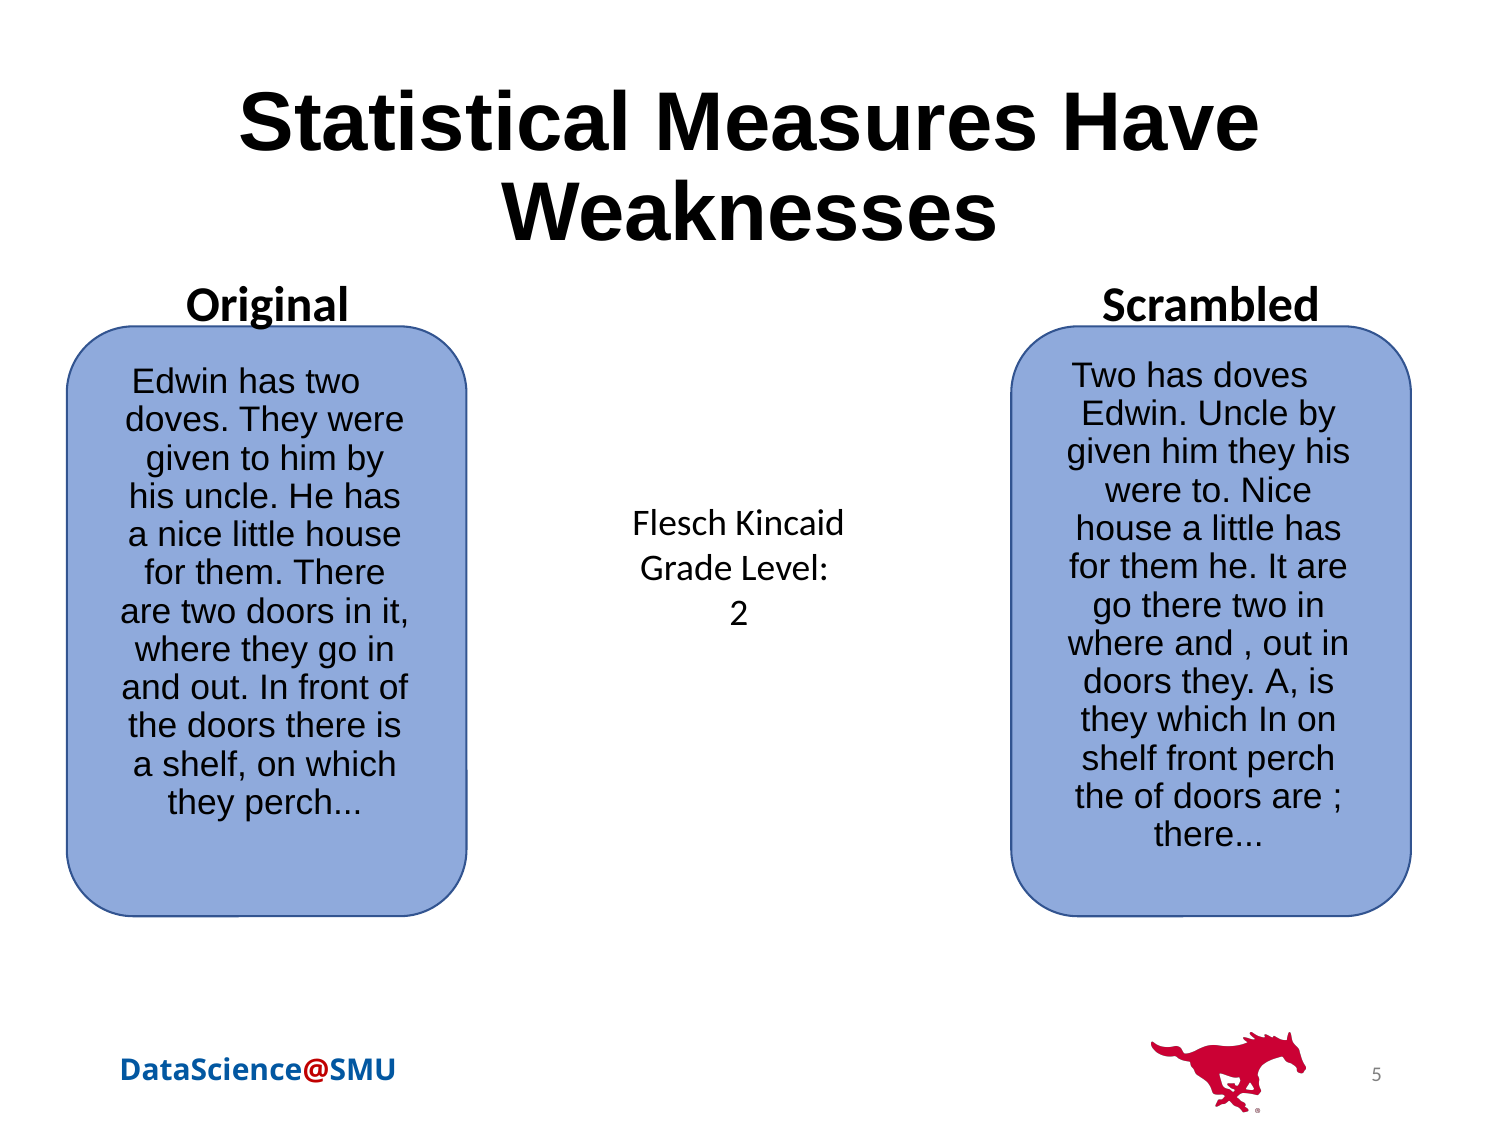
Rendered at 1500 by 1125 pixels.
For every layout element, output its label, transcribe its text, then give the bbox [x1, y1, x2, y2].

list Edwin has two doves. They were given to him by his uncle. He has a nice little house for them. There are two doors in it, where they go in and out. In front of the doors there is a shelf, on which they perch... [67, 299, 426, 945]
text_box Original [171, 263, 365, 339]
text_box [426, 330, 468, 912]
text_box Two has doves Edwin. Uncle by given him they his were to. Nice house a little has for them he. It are go there two in where and , out in doors they. A, is they which In on shelf front perch the of doors are ; there... [1010, 326, 1370, 886]
slide_number 5 [1059, 1042, 1397, 1103]
text_box Scrambled [1087, 263, 1336, 339]
text_box Flesch Kincaid Grade Level: 2 [575, 490, 903, 641]
text_box [1020, 330, 1412, 918]
picture [1151, 1103, 1306, 1113]
title Statistical Measures Have Weaknesses [103, 59, 1397, 278]
picture [1151, 1032, 1306, 1042]
